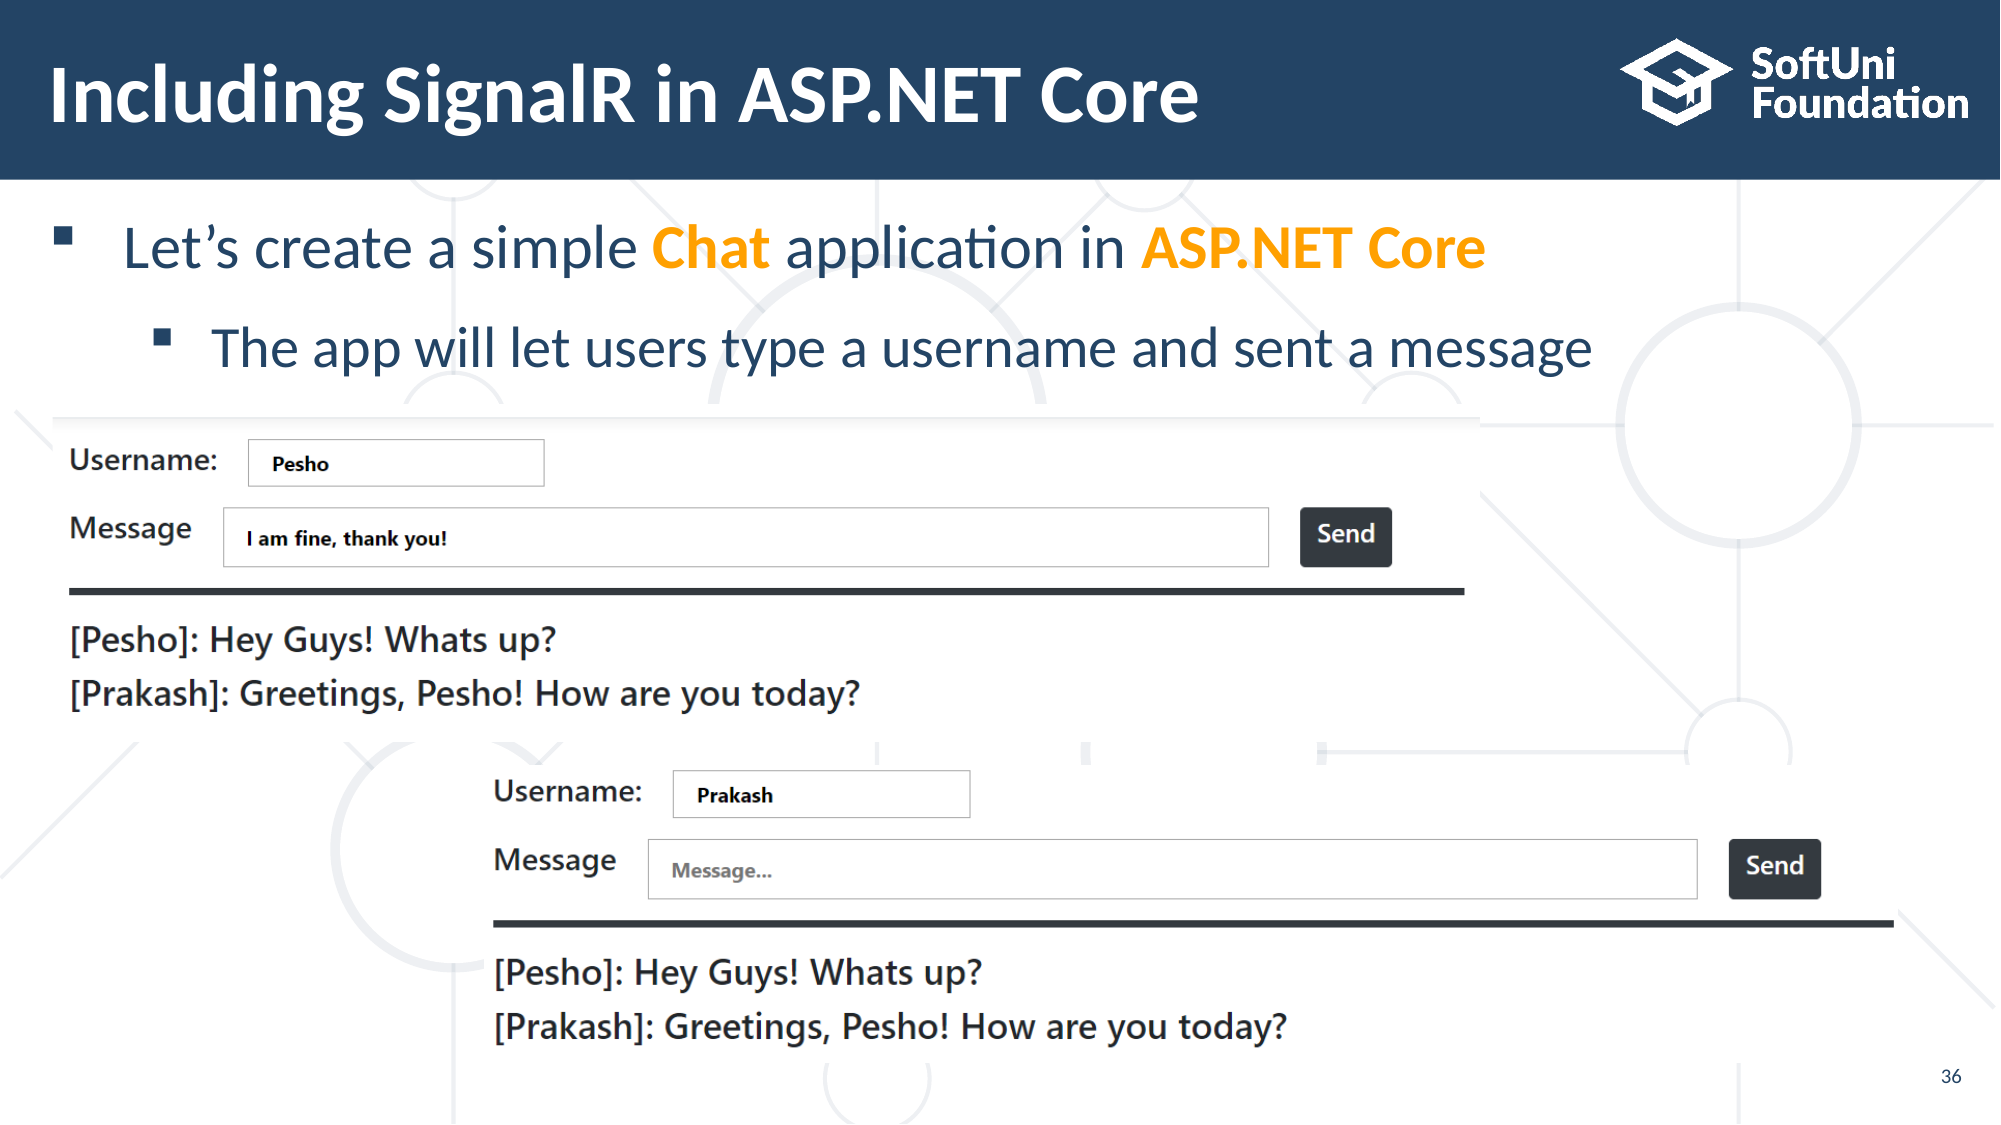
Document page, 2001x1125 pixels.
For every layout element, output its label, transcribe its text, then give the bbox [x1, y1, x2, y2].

picture [52, 404, 1481, 742]
picture [483, 765, 1898, 1063]
title Including SignalR in ASP.NET Core [31, 16, 1591, 162]
slide_number 36 [1897, 1049, 1968, 1101]
picture [1619, 38, 1968, 126]
list Let’s create a simple Chat application in ASP.NET Core The app will let users type a username and sent a message [31, 196, 1970, 405]
